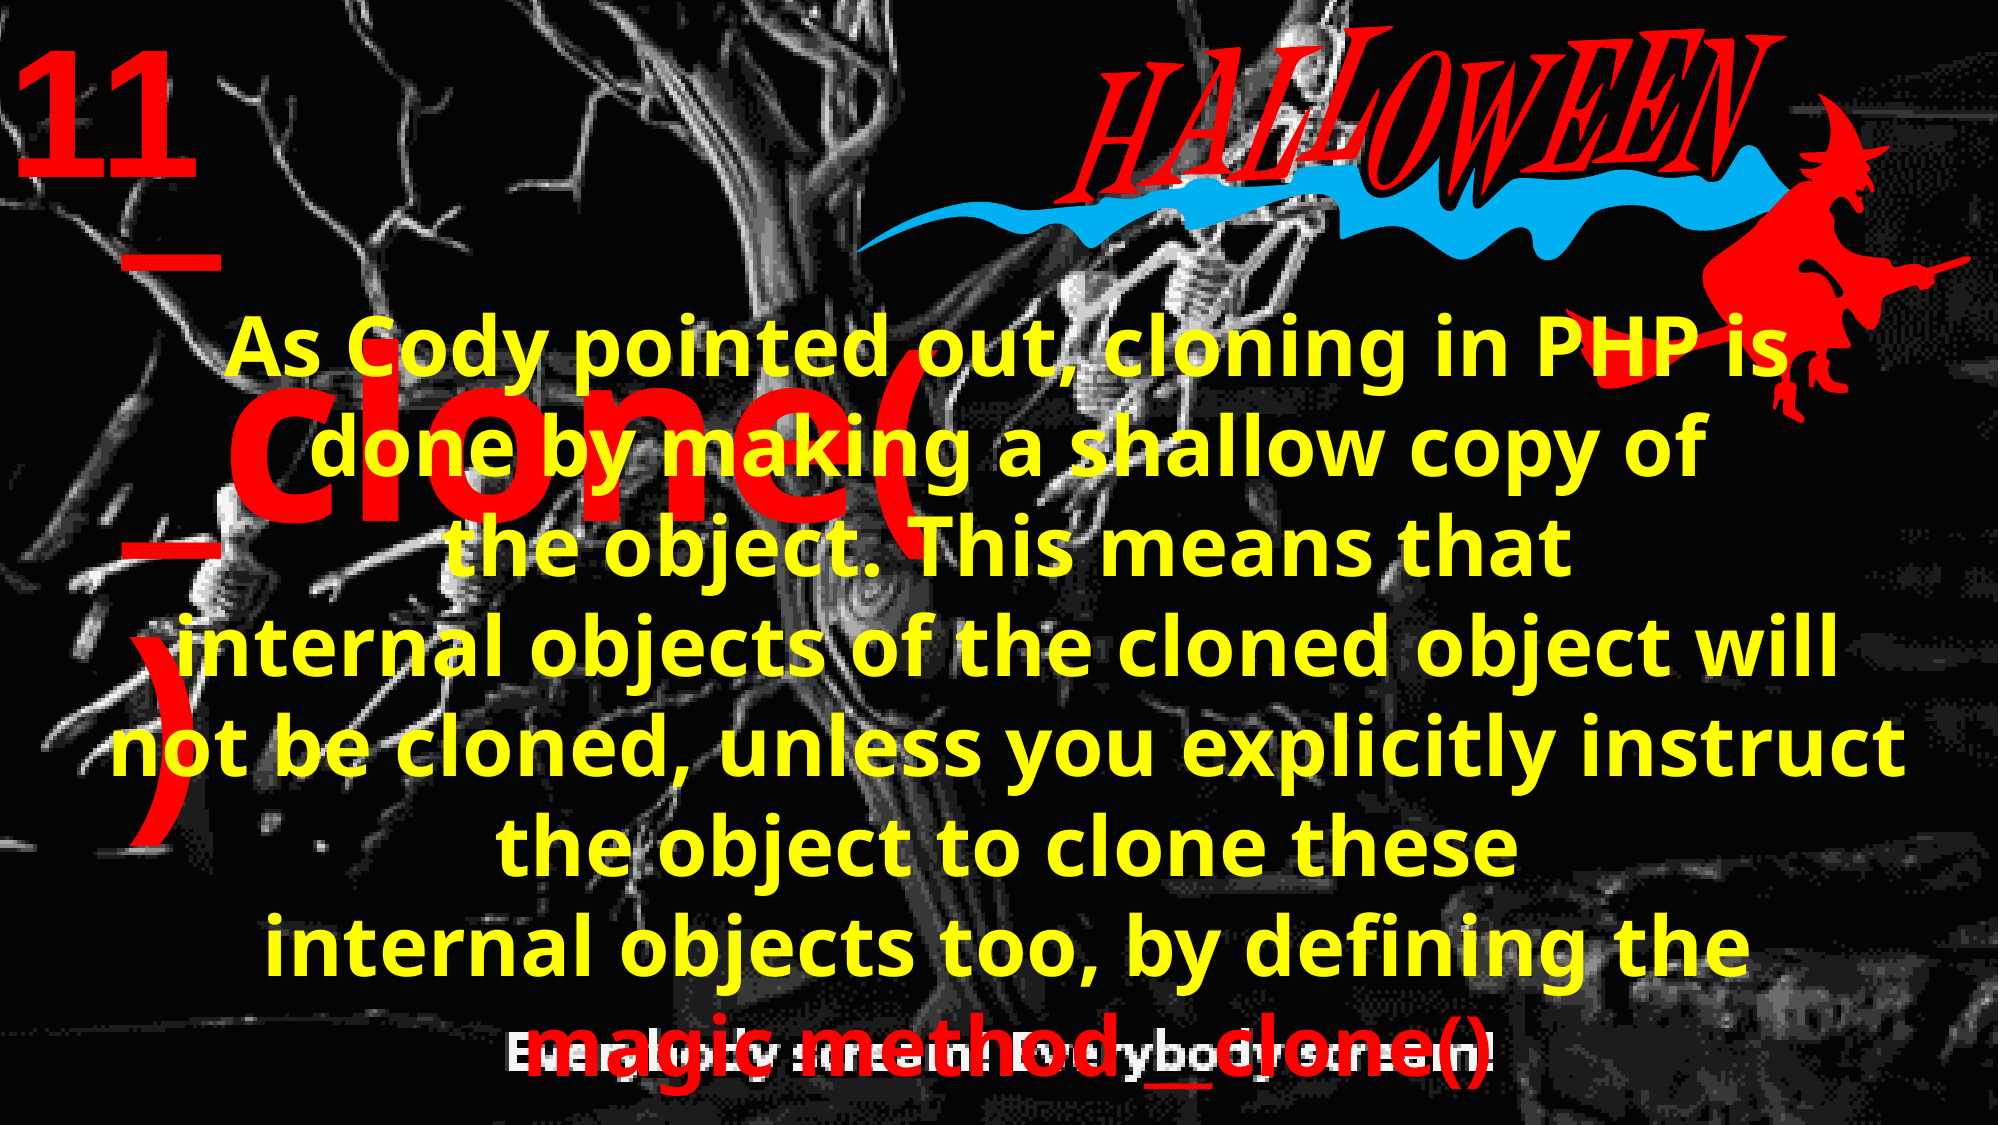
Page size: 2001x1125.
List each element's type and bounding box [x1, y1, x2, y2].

picture [0, 0, 1998, 1125]
text_box [856, 25, 1971, 424]
